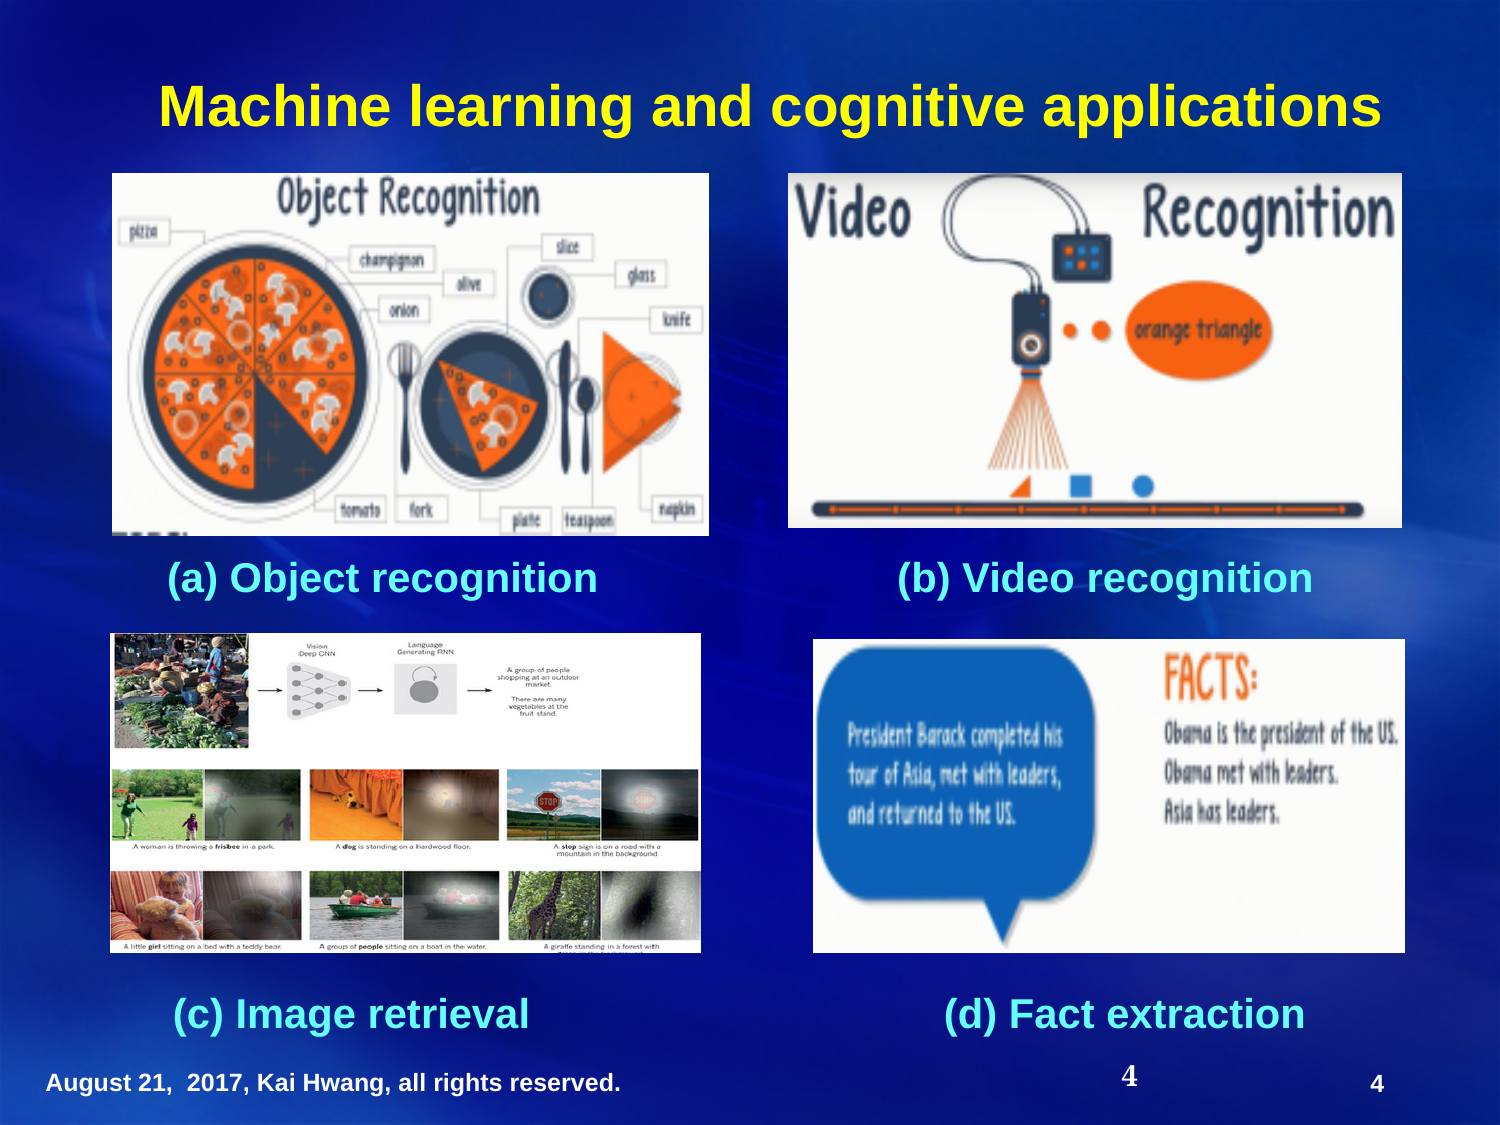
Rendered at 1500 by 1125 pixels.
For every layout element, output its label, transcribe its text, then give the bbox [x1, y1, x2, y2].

text_box (a) Object recognition (b) Video recognition [106, 543, 1376, 609]
text_box 4 [1031, 1049, 1229, 1125]
picture [0, 1, 1500, 1125]
text_box Machine learning and cognitive applications [58, 60, 1500, 147]
text_box (c) Image retrieval (d) Fact extraction [157, 979, 1348, 1045]
